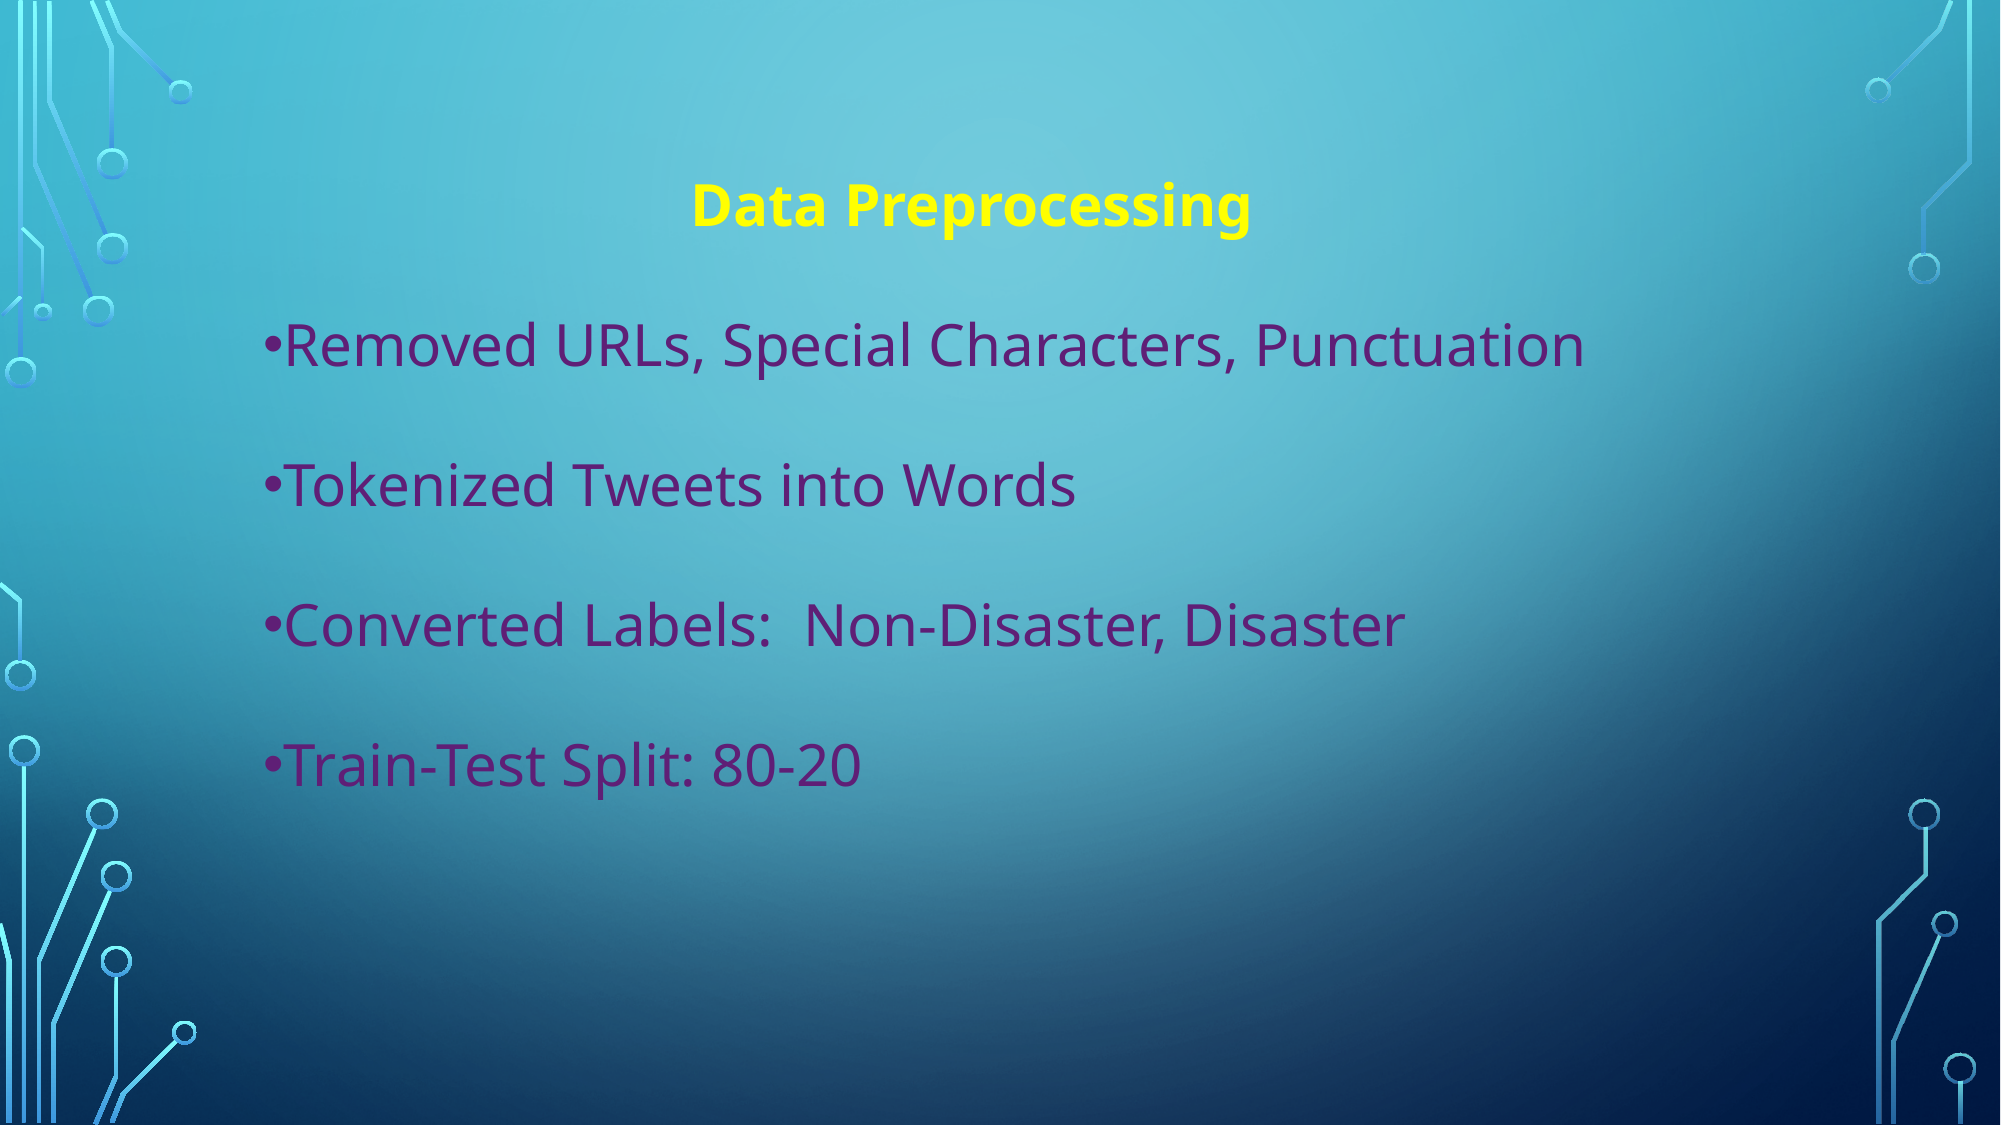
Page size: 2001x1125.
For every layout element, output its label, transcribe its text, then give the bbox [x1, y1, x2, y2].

text_box Data Preprocessing Removed URLs, Special Characters, Punctuation Tokenized Tweets into Words Converted Labels: Non-Disaster, Disaster Train-Test Split: 80-20 [248, 160, 1752, 876]
